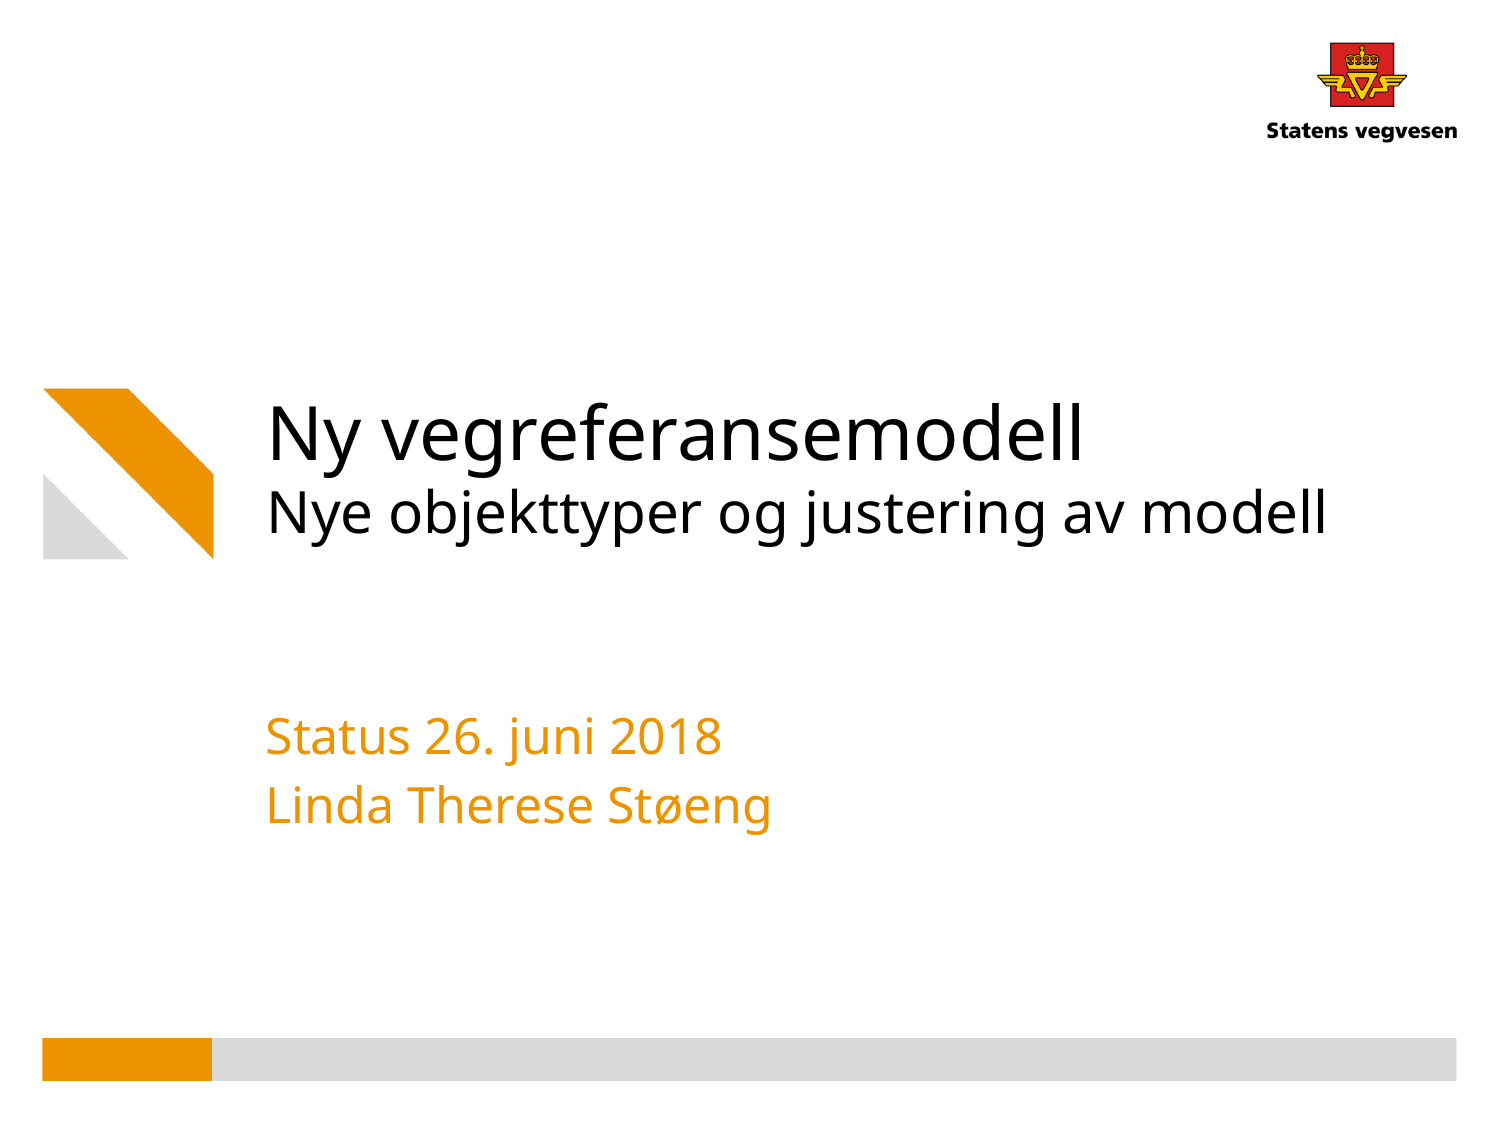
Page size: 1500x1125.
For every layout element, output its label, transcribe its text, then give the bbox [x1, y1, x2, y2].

title Ny vegreferansemodell Nye objekttyper og justering av modell [266, 385, 1449, 657]
picture [0, 0, 227, 577]
picture [1252, 0, 1500, 145]
subtitle Status 26. juni 2018 Linda Therese Støeng [265, 704, 1448, 882]
